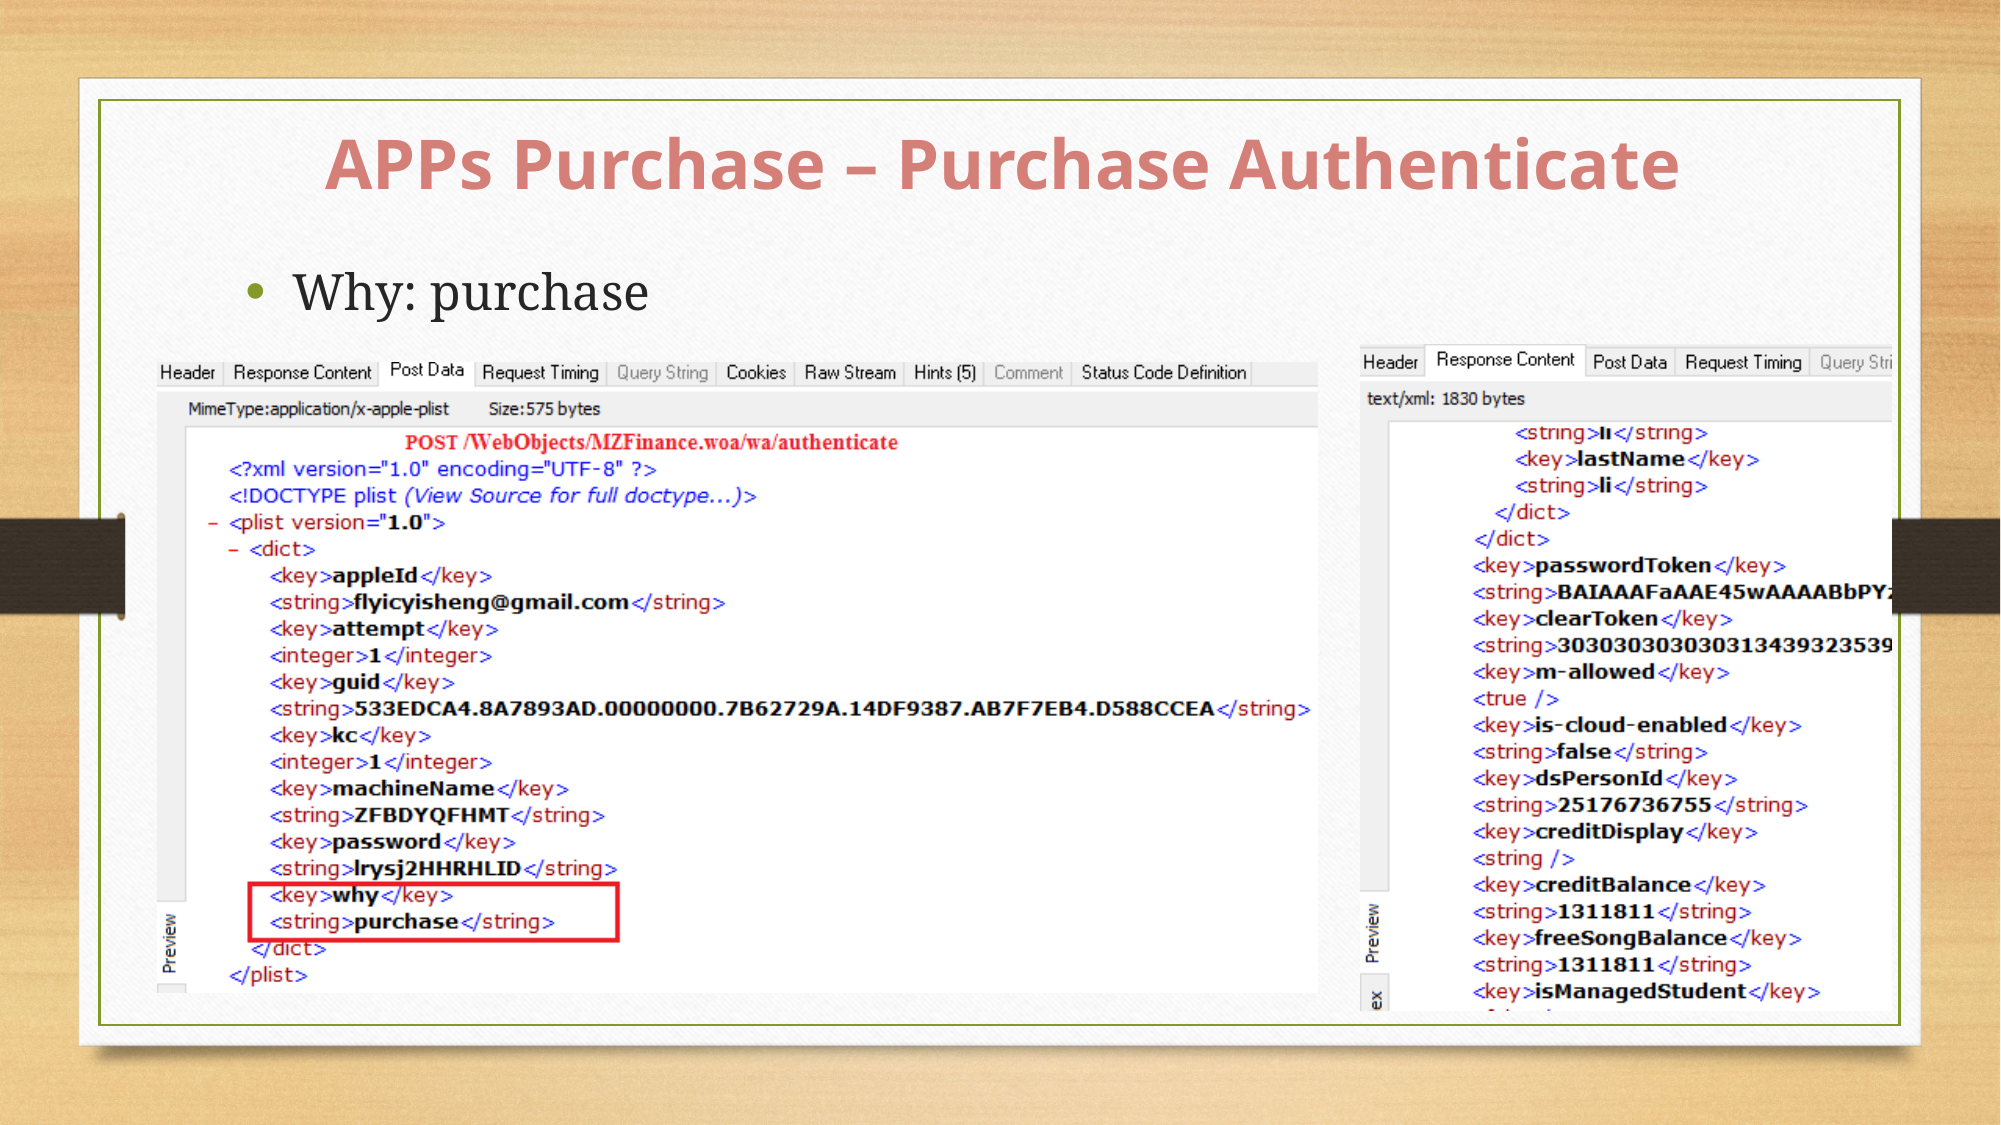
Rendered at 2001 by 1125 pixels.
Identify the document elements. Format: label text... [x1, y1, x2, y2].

picture [0, 0, 2001, 1125]
text_box APPs Purchase – Purchase Authenticate [81, 100, 1927, 224]
list Why: purchase [230, 253, 2000, 1055]
